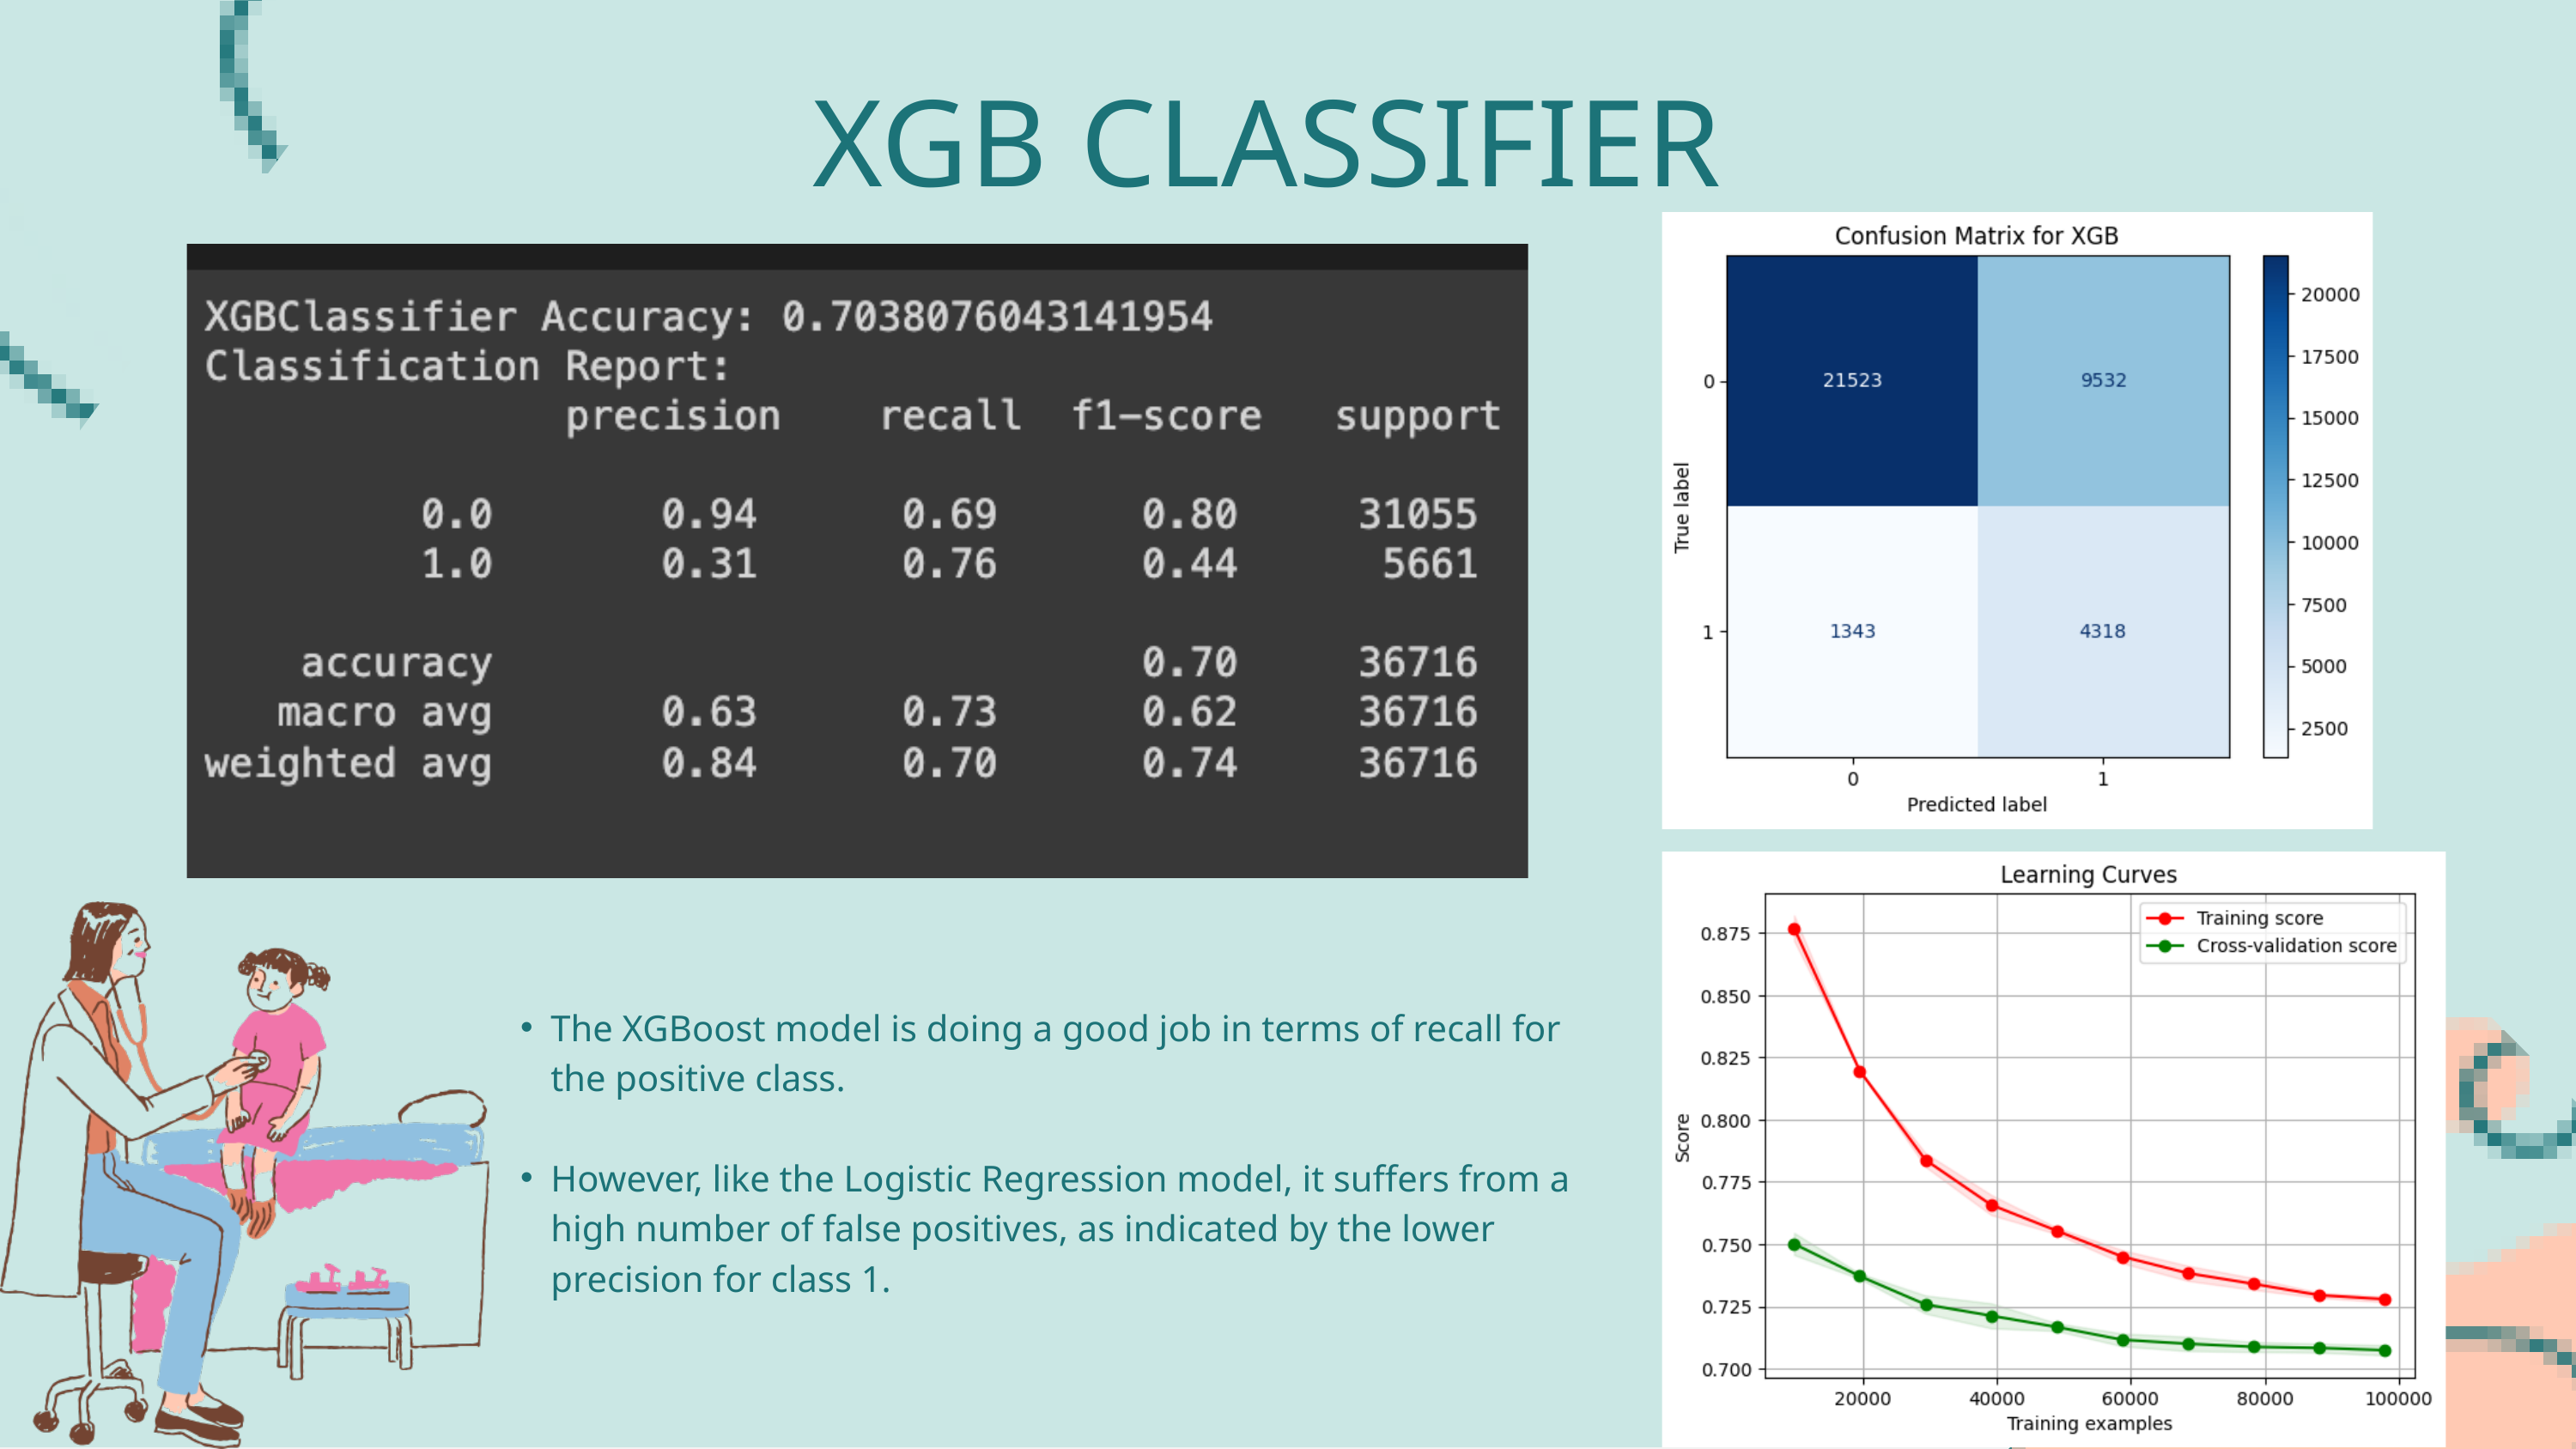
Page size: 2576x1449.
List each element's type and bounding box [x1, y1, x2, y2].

text_box [0, 0, 2576, 1448]
